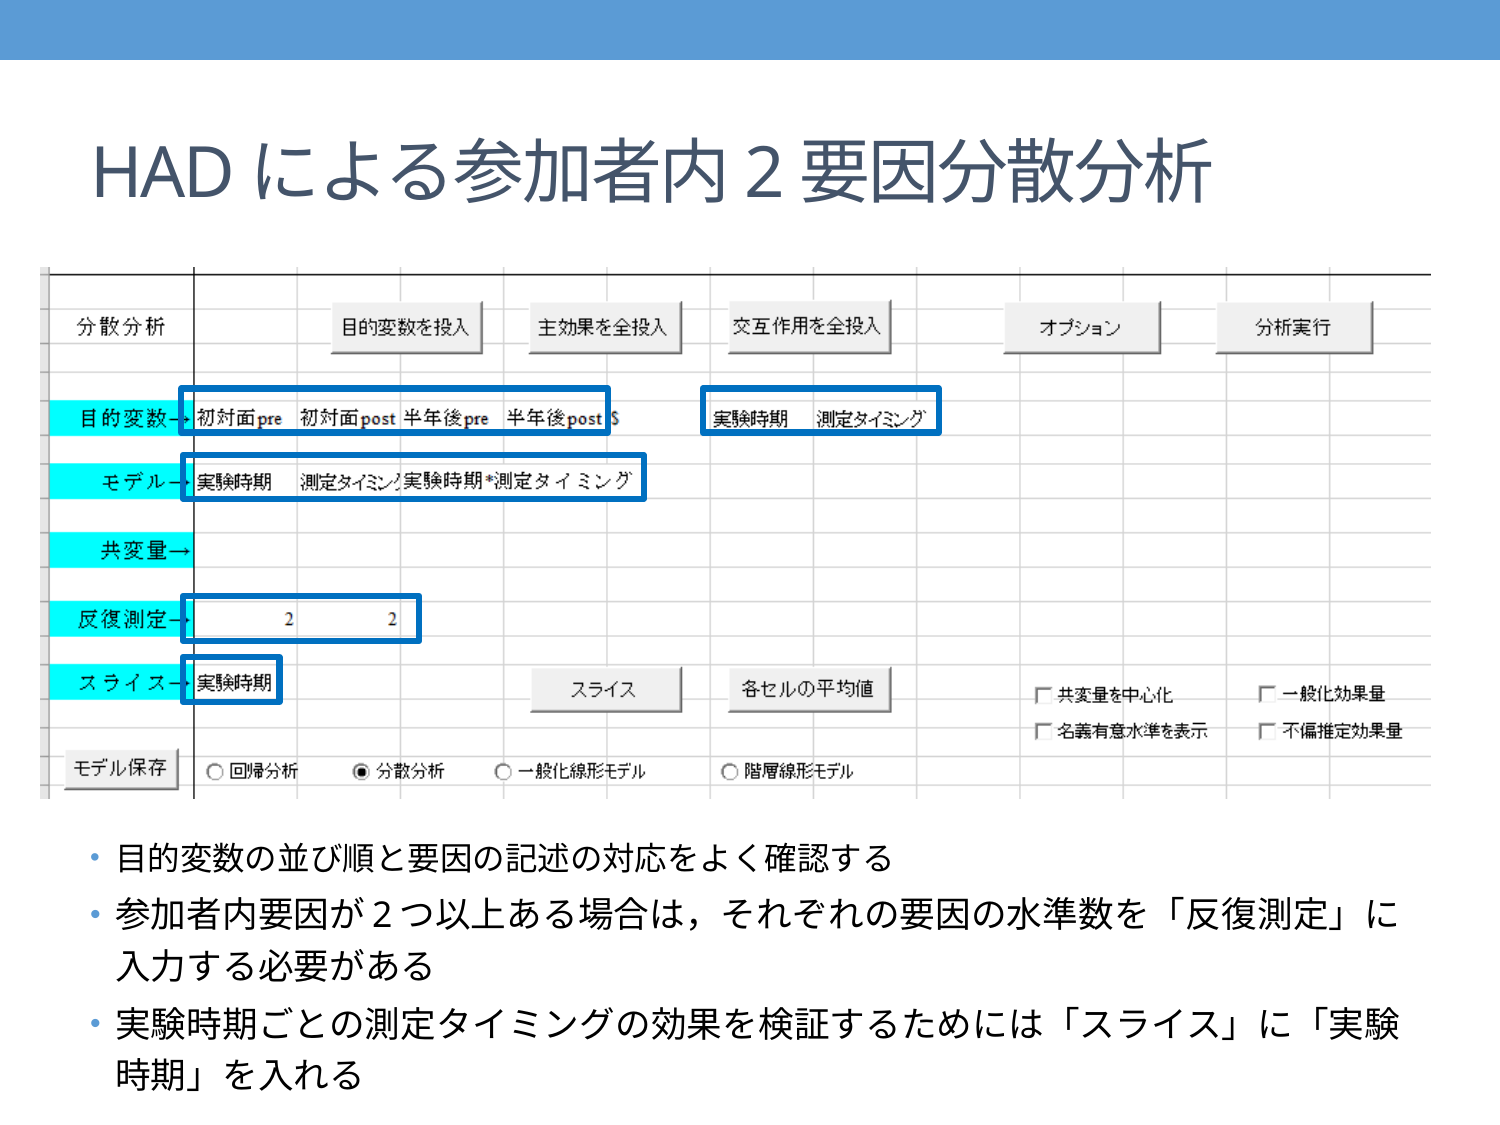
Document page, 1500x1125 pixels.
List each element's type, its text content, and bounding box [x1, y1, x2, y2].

picture [40, 266, 1431, 799]
title HADによる参加者内2要因分散分析 [75, 87, 1425, 250]
list 目的変数の並び順と要因の記述の対応をよく確認する 参加者内要因が2つ以上ある場合は，それぞれの要因の水準数を「反復測定」に入力する必要がある 実験時期ごとの測定タイミングの効果を検証するためには「スライス」に「実験時期」を入れる [75, 822, 1425, 1106]
